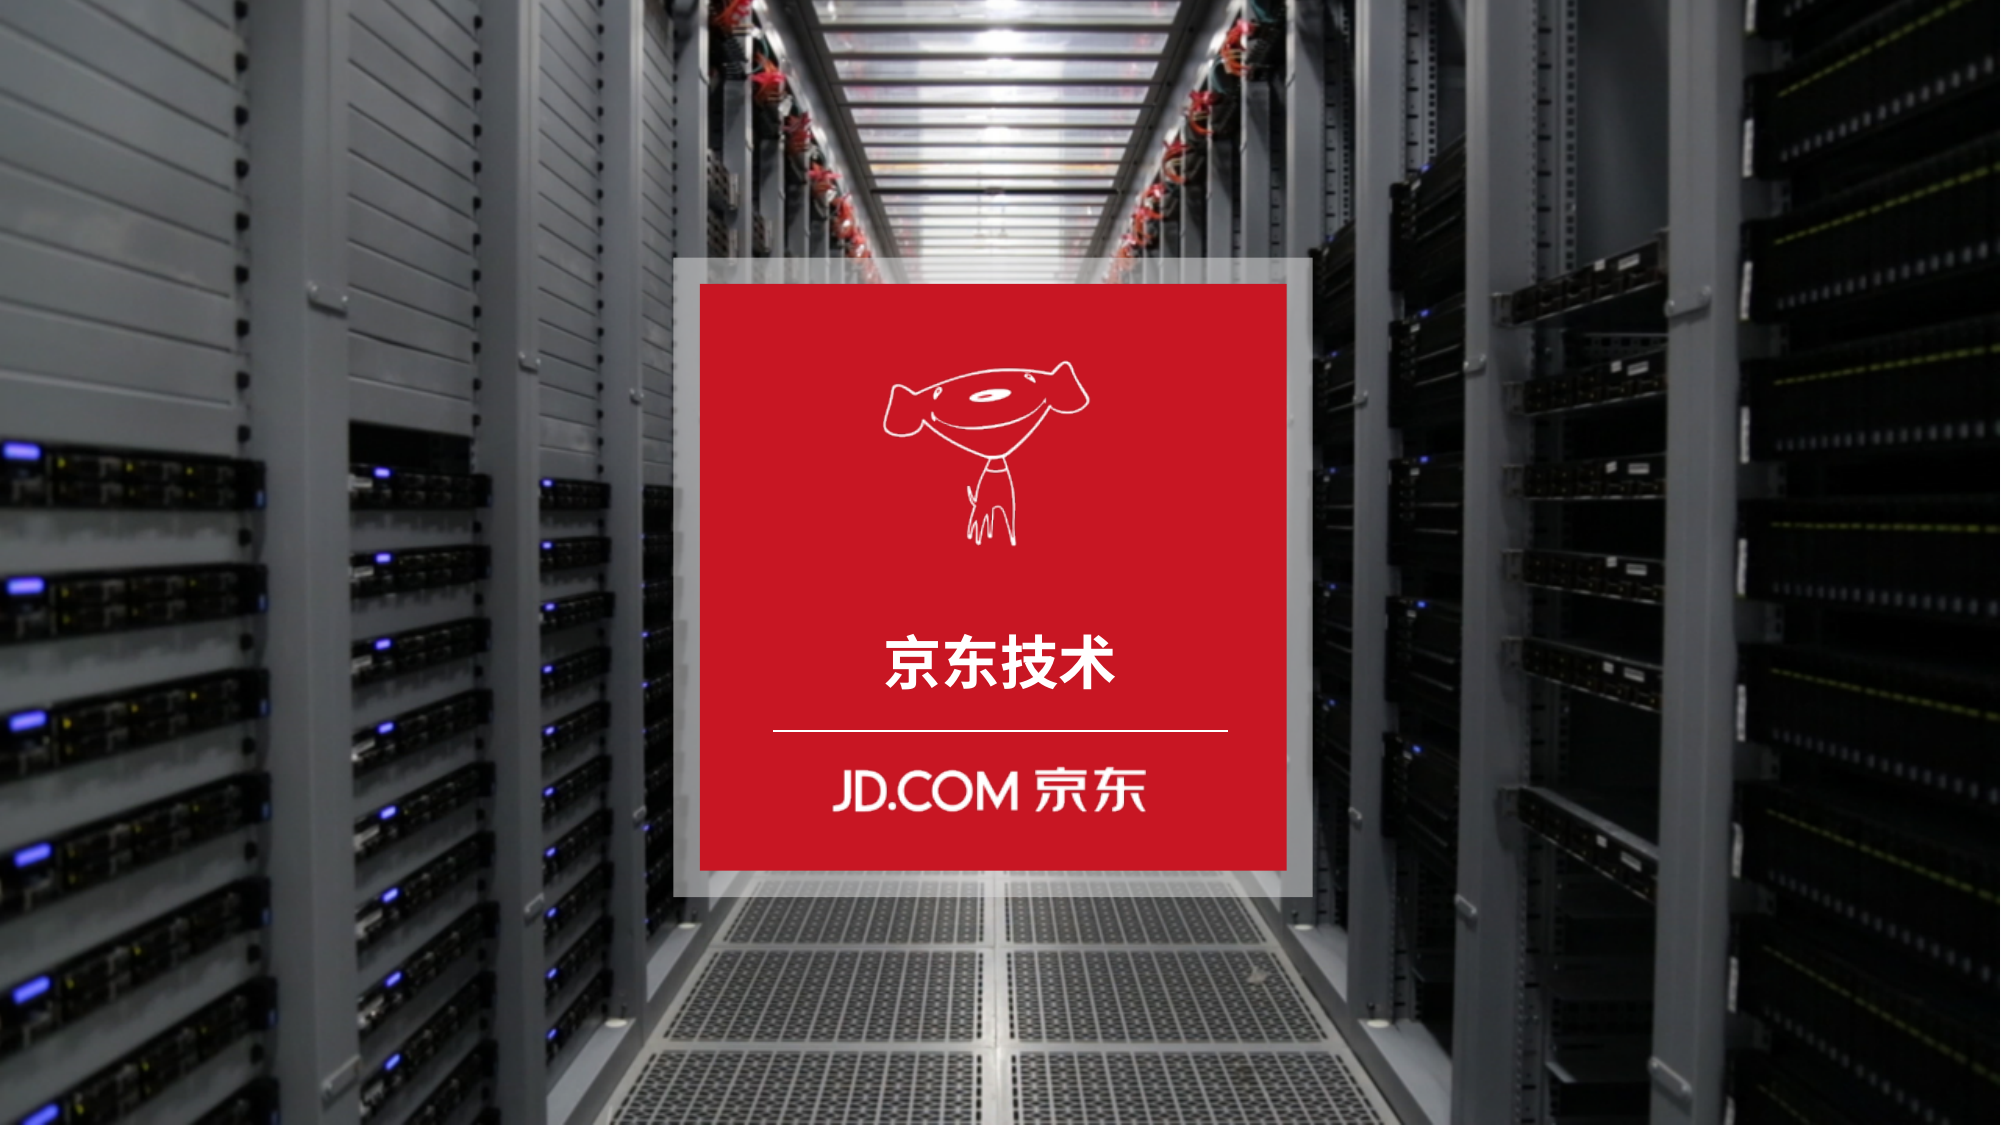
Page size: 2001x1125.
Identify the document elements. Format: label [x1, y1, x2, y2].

text_box [367, 257, 1633, 898]
picture [0, 0, 2001, 1125]
